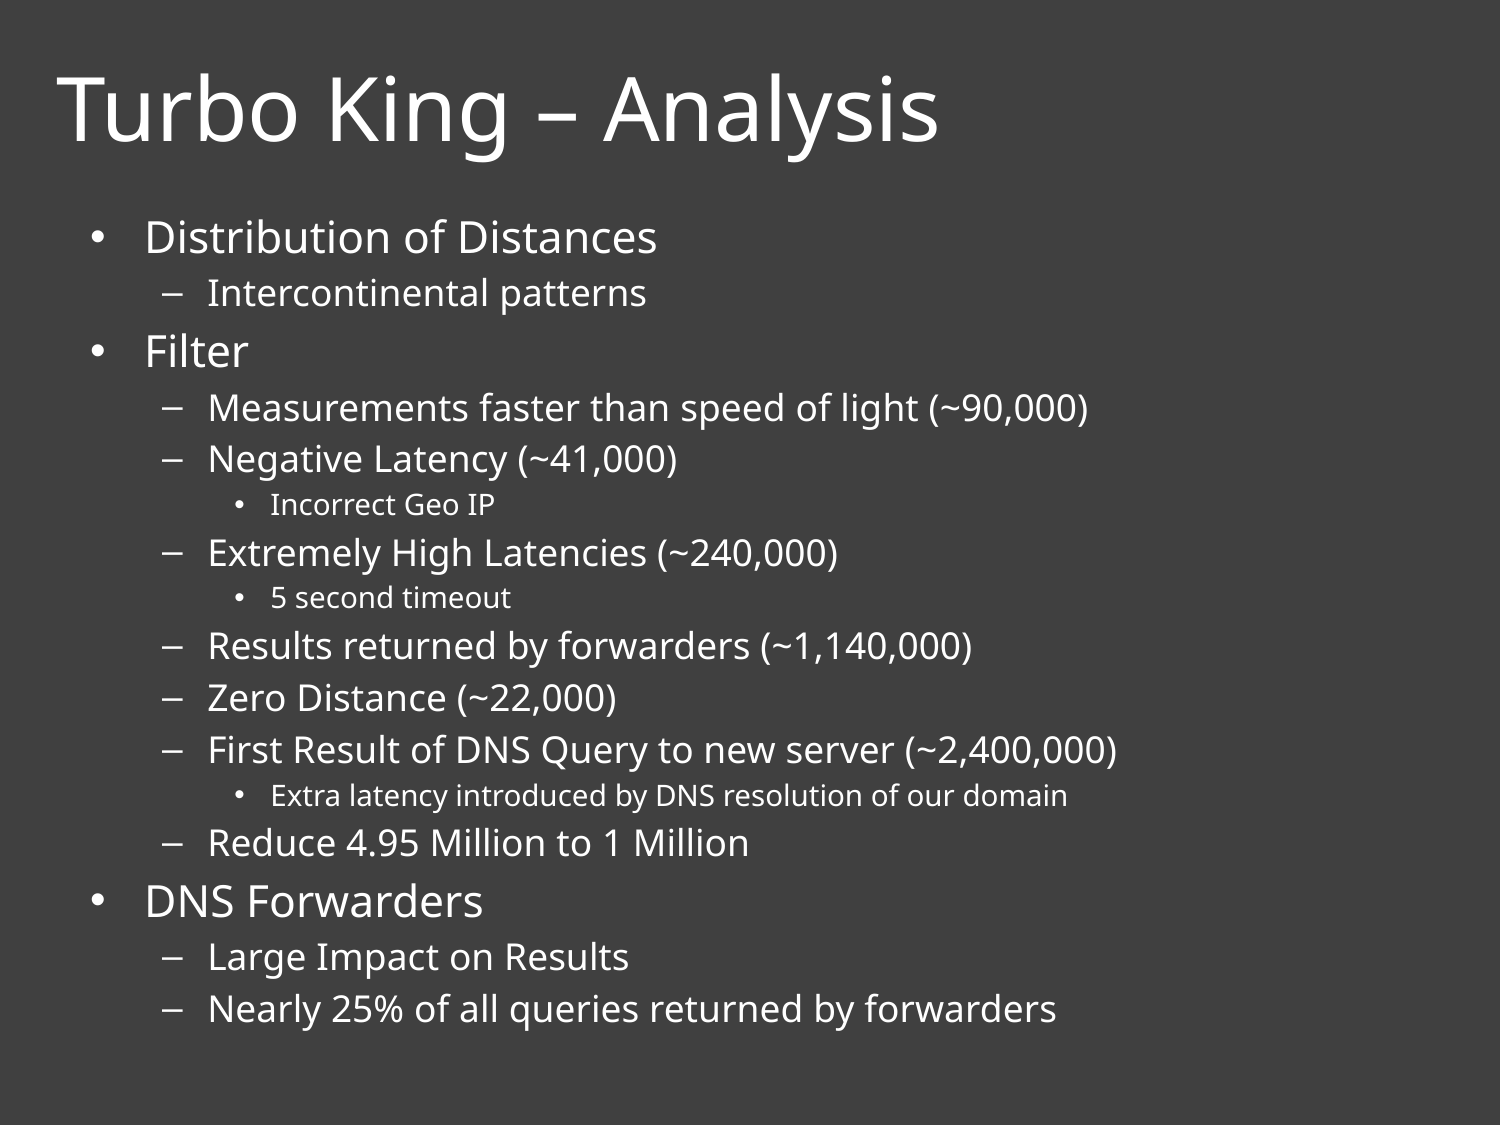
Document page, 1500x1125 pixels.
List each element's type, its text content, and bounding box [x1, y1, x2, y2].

text_box Turbo King – Analysis [41, 45, 1500, 168]
list Distribution of Distances Intercontinental patterns Filter Measurements faster than speed of light (~90,000) Negative Latency (~41,000) Incorrect Geo IP Extremely High Latencies (~240,000) 5 second timeout Results returned by forwarders (~1,140,000) Zero Distance (~22,000) First Result of DNS Query to new server (~2,400,000) Extra latency introduced by DNS resolution of our domain Reduce 4.95 Million to 1 Million DNS Forwarders Large Impact on Results Nearly 25% of all queries returned by forwarders [75, 201, 1425, 1042]
